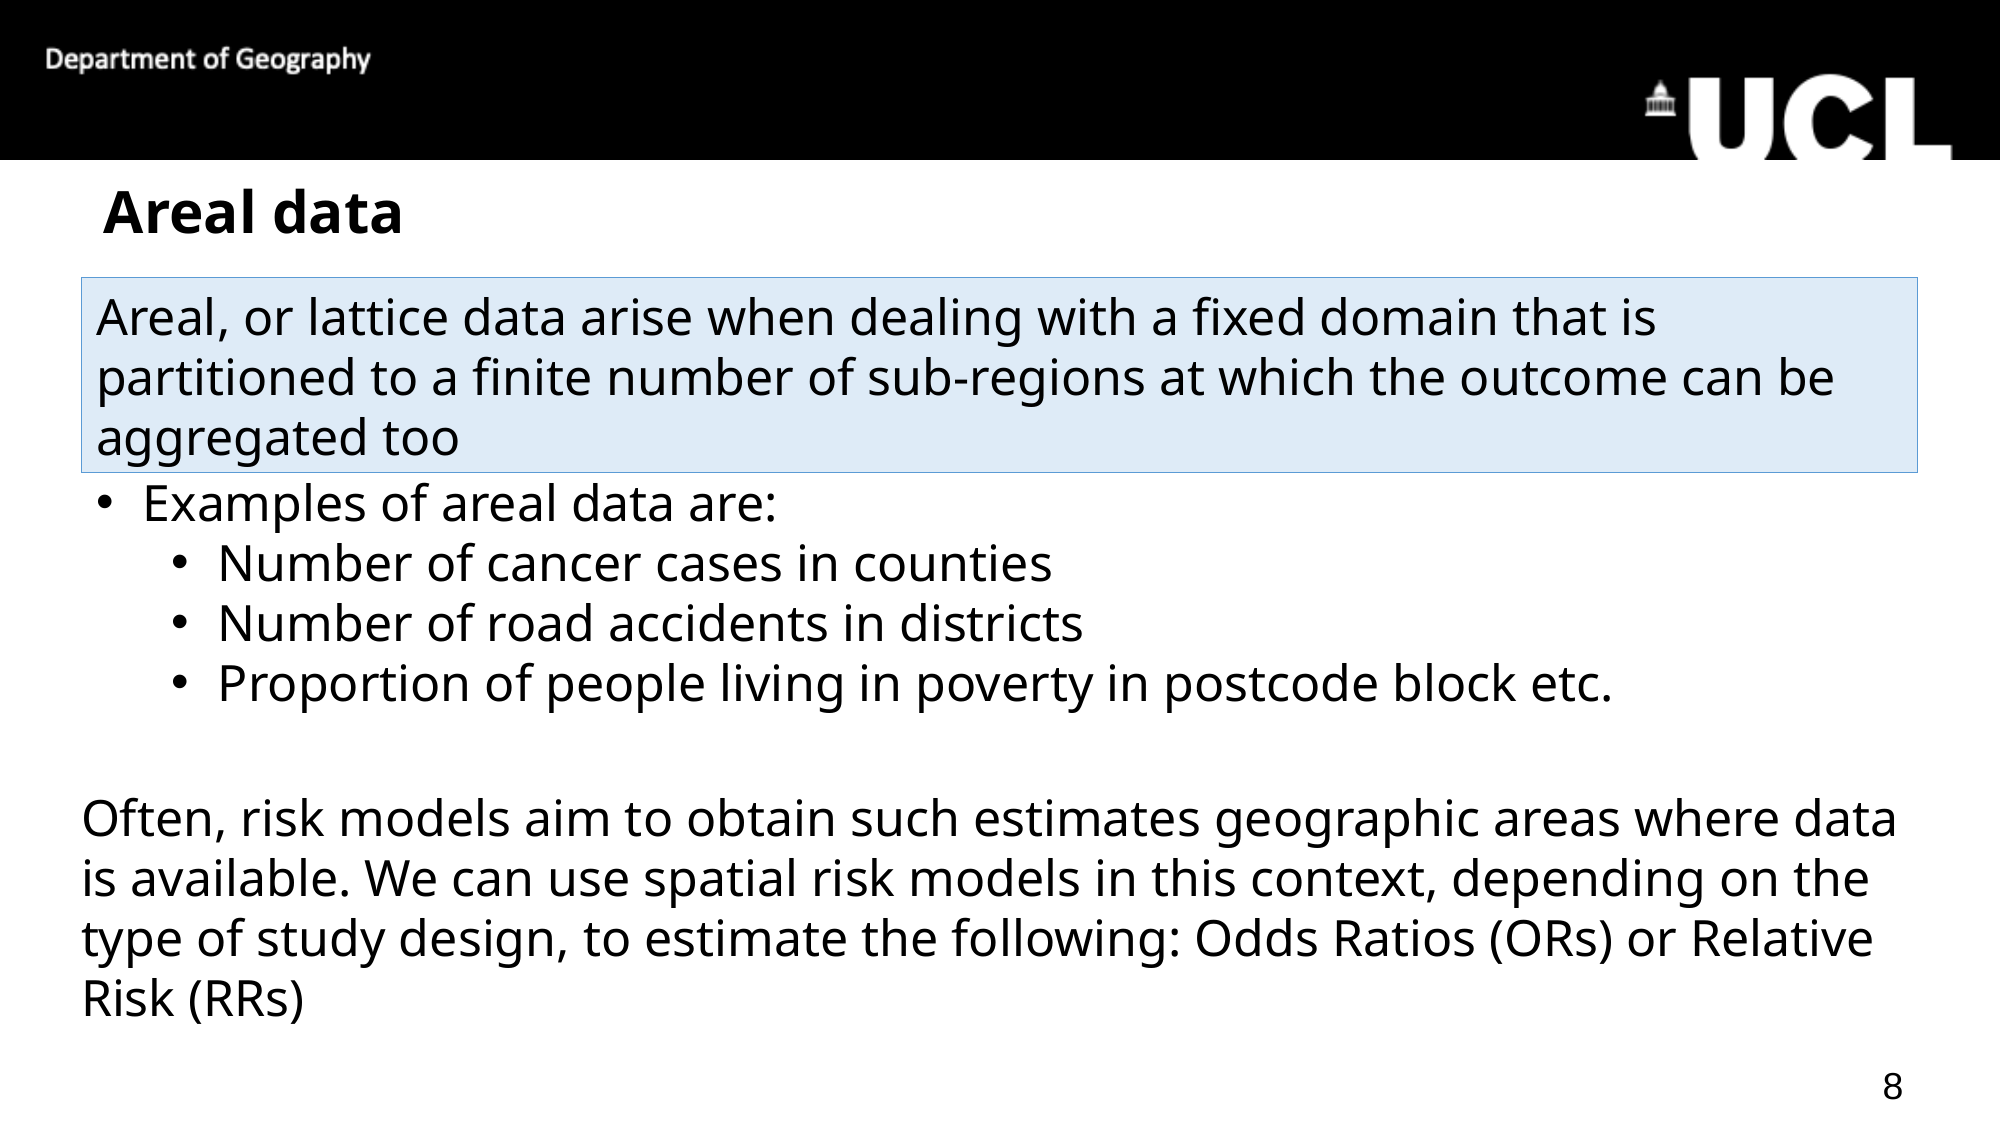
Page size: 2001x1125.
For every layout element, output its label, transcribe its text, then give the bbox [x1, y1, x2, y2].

text_box Areal, or lattice data arise when dealing with a fixed domain that is partitioned to a finite number of sub-regions at which the outcome can be aggregated too [81, 277, 1918, 473]
text_box Examples of areal data are: Number of cancer cases in counties Number of road accidents in districts Proportion of people living in poverty in postcode block etc. [81, 473, 1902, 779]
picture [0, 0, 2000, 160]
text_box Areal data [89, 175, 1910, 277]
text_box 8 [1867, 1054, 1957, 1079]
text_box Often, risk models aim to obtain such estimates geographic areas where data is available. We can use spatial risk models in this context, depending on the type of study design, to estimate the following: Odds Ratios (ORs) or Relative Risk (RRs) [66, 779, 1933, 1034]
